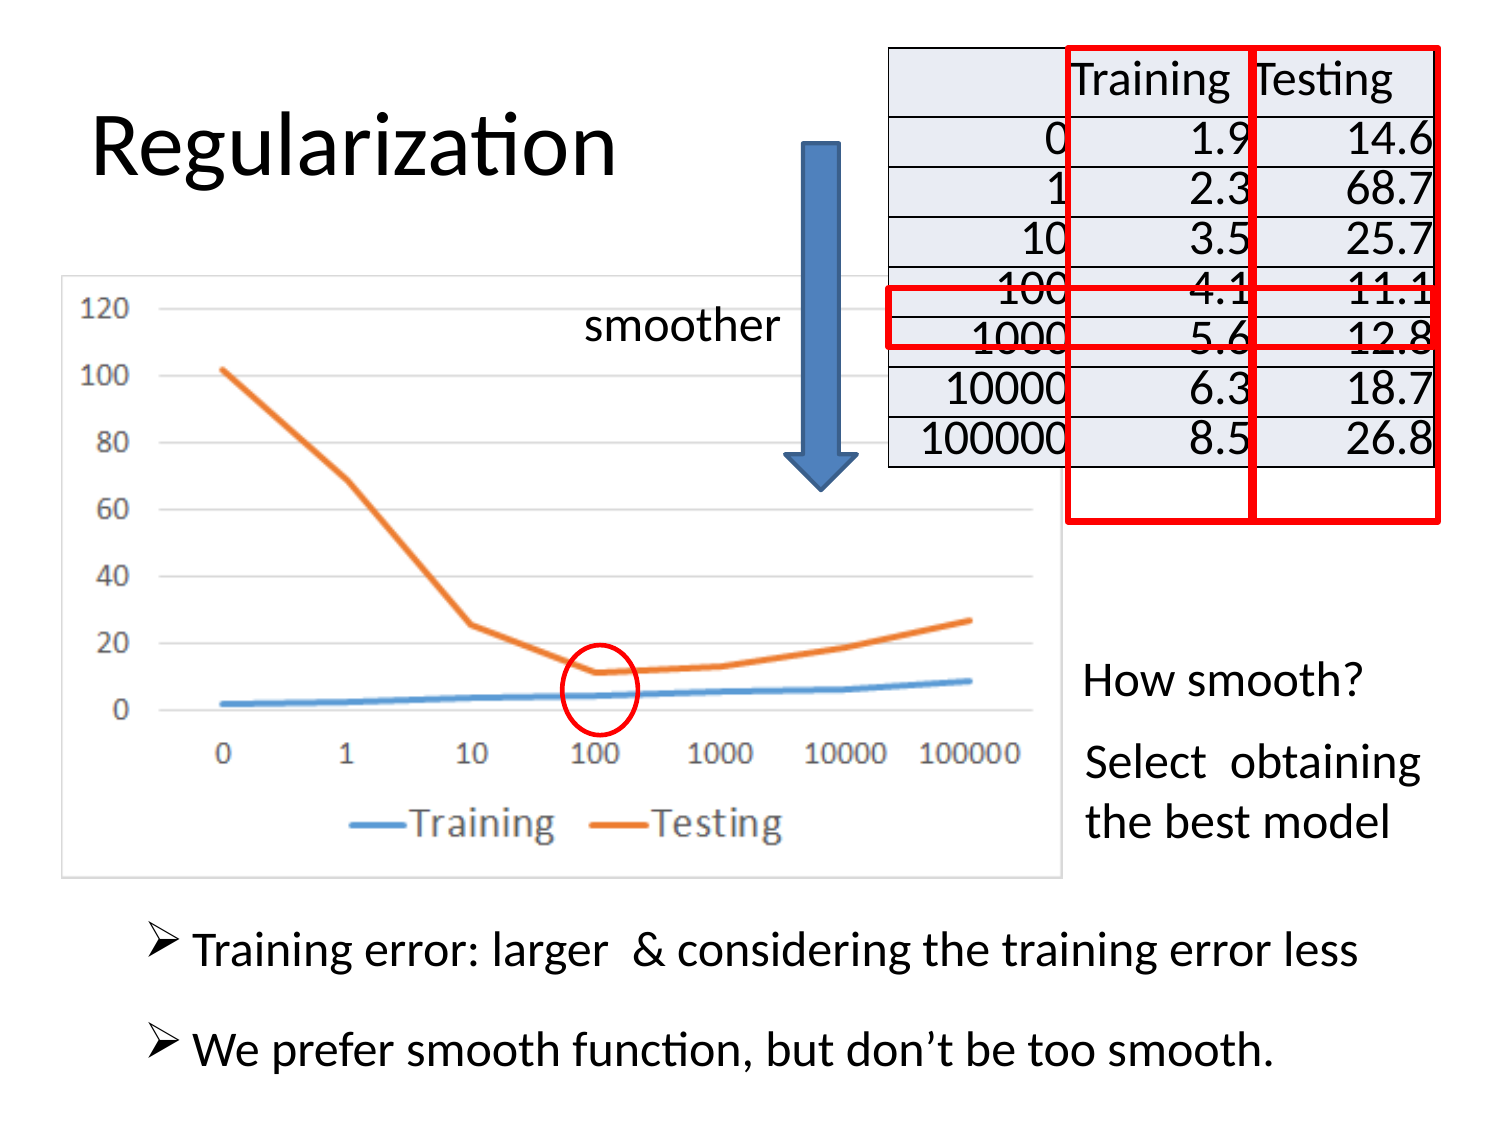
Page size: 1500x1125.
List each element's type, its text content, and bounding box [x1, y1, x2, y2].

text_box We prefer smooth function, but don’t be too smooth. [130, 1009, 1478, 1084]
text_box [1249, 46, 1440, 523]
text_box How smooth? [1067, 638, 1478, 714]
picture [61, 275, 1063, 879]
text_box [800, 141, 841, 274]
title Regularization [75, 45, 1425, 233]
text_box [1066, 46, 1249, 523]
